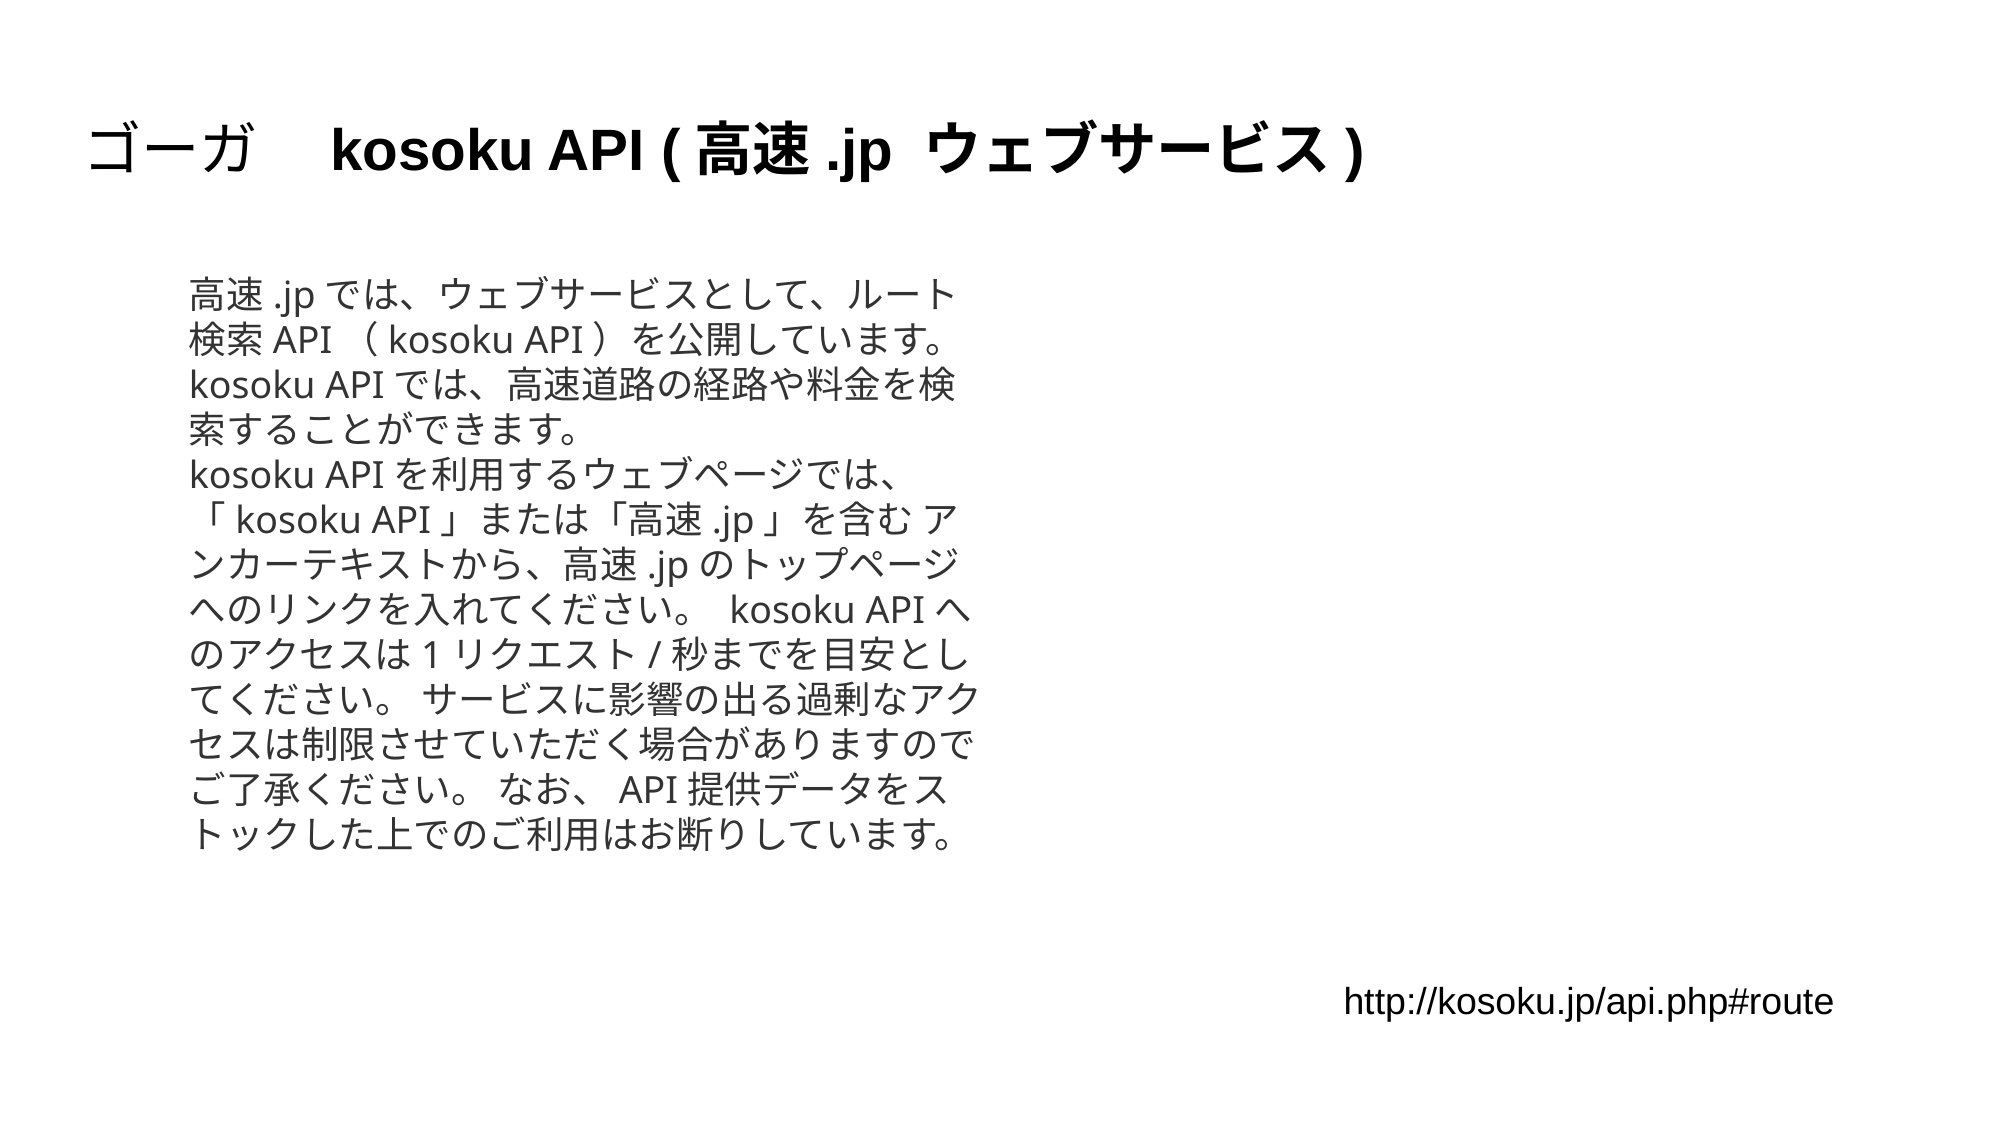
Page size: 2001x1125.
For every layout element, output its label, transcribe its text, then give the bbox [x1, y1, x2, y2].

text_box 高速.jpでは、ウェブサービスとして、ルート検索API（kosoku API）を公開しています。 kosoku APIでは、高速道路の経路や料金を検索することができます。 kosoku APIを利用するウェブページでは、「kosoku API」または「高速.jp」を含む アンカーテキストから、高速.jpのトップページへのリンクを入れてください。 kosoku APIへのアクセスは1リクエスト/秒までを目安としてください。 サービスに影響の出る過剰なアクセスは制限させていただく場合がありますのでご了承ください。 なお、API提供データをストックした上でのご利用はお断りしています。 [174, 263, 1000, 864]
text_box http://kosoku.jp/api.php#route [1328, 969, 1850, 1030]
title ゴーガ kosoku API (高速.jp ウェブサービス) [68, 97, 1932, 223]
